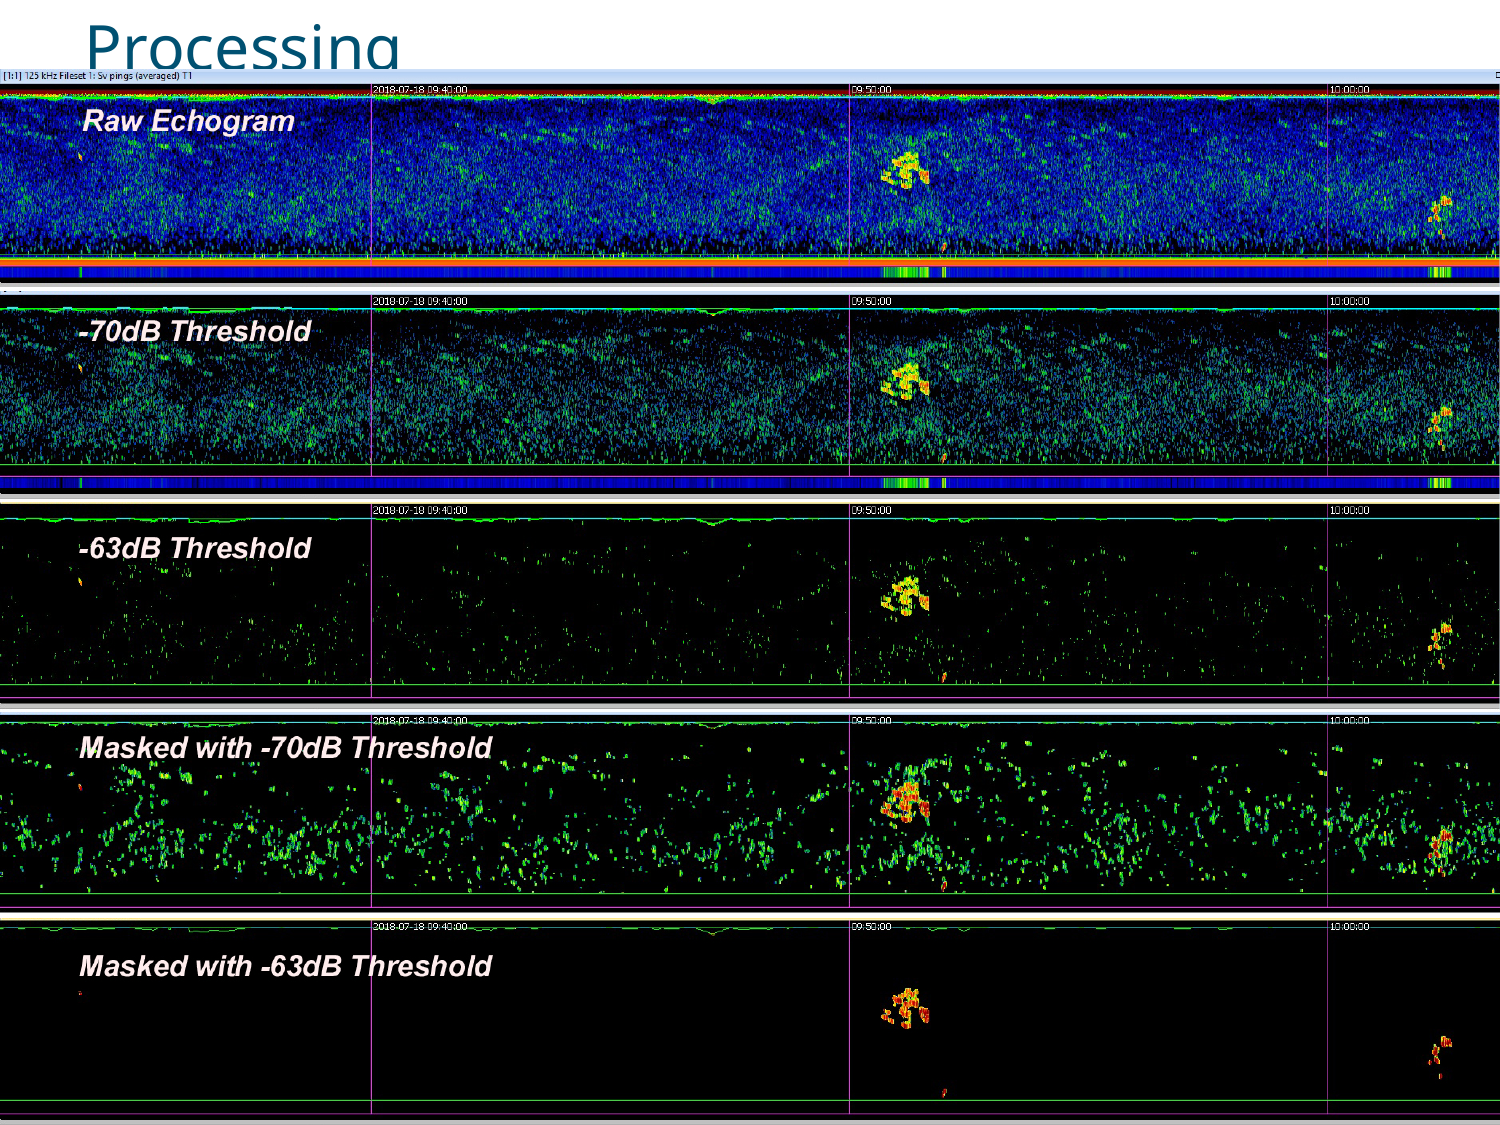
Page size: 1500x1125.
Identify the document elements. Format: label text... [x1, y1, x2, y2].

title Processing [81, 0, 1467, 68]
picture [0, 0, 1500, 1125]
